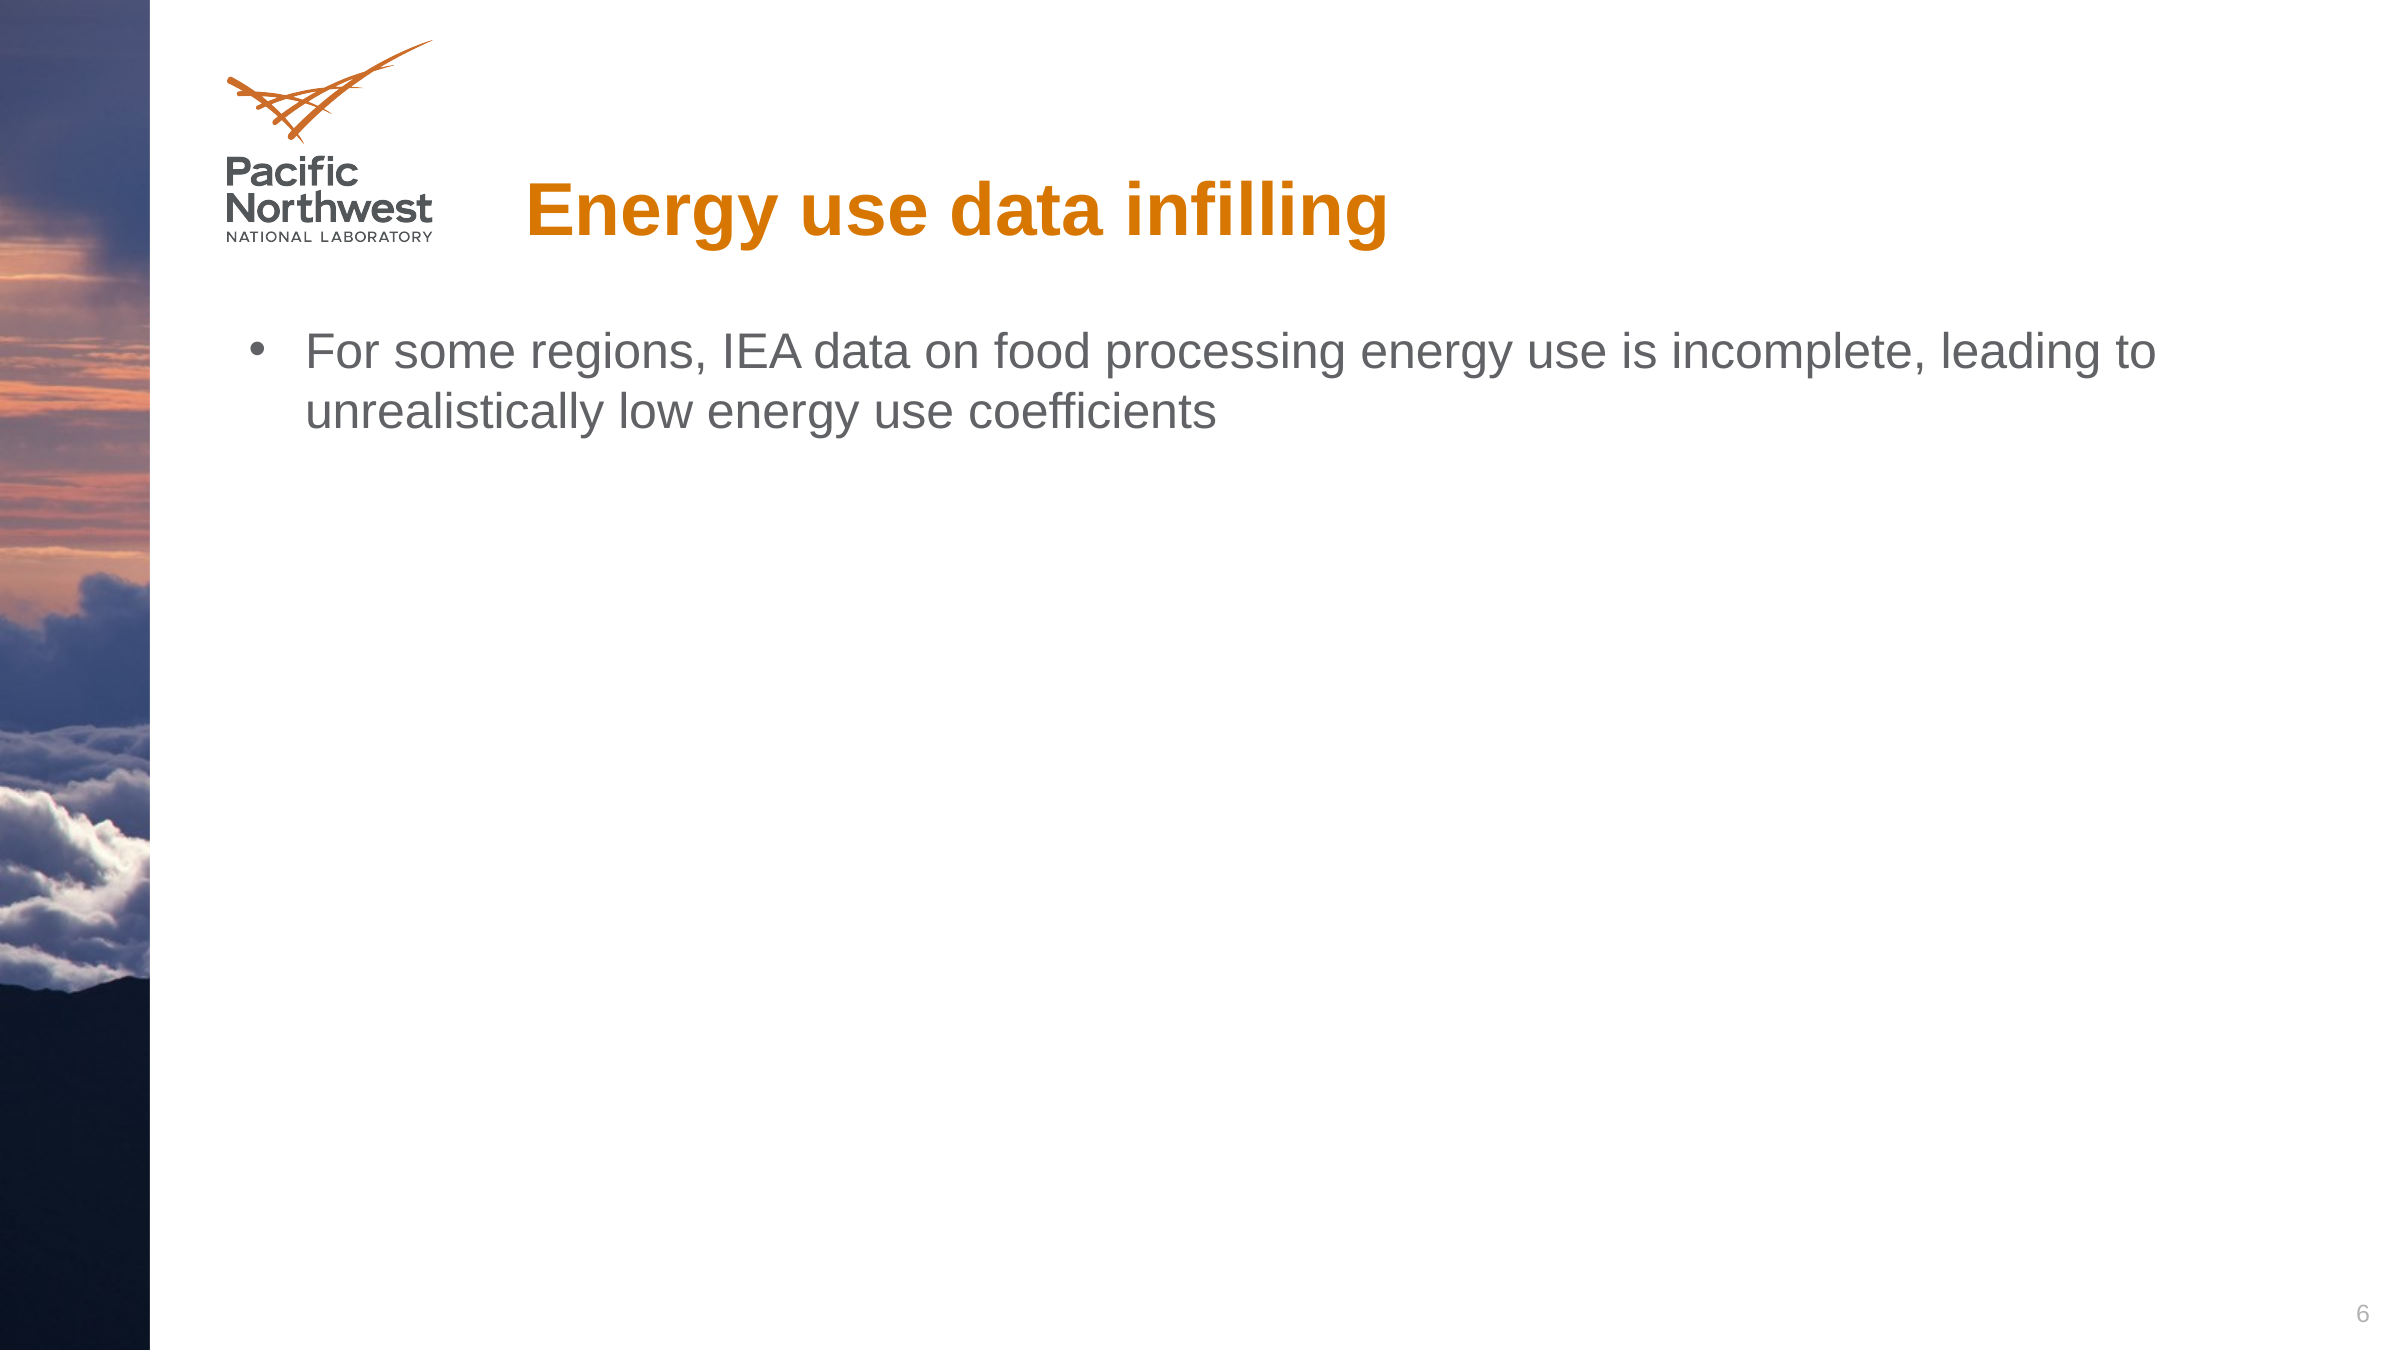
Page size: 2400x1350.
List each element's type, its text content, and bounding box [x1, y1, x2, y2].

text_box For some regions, IEA data on food processing energy use is incomplete, leading to unrealistically low energy use coefficients [233, 311, 2296, 446]
title Energy use data infilling [525, 44, 2325, 260]
picture [225, 38, 435, 244]
picture [0, 0, 149, 1350]
slide_number 6 [2295, 1275, 2370, 1350]
